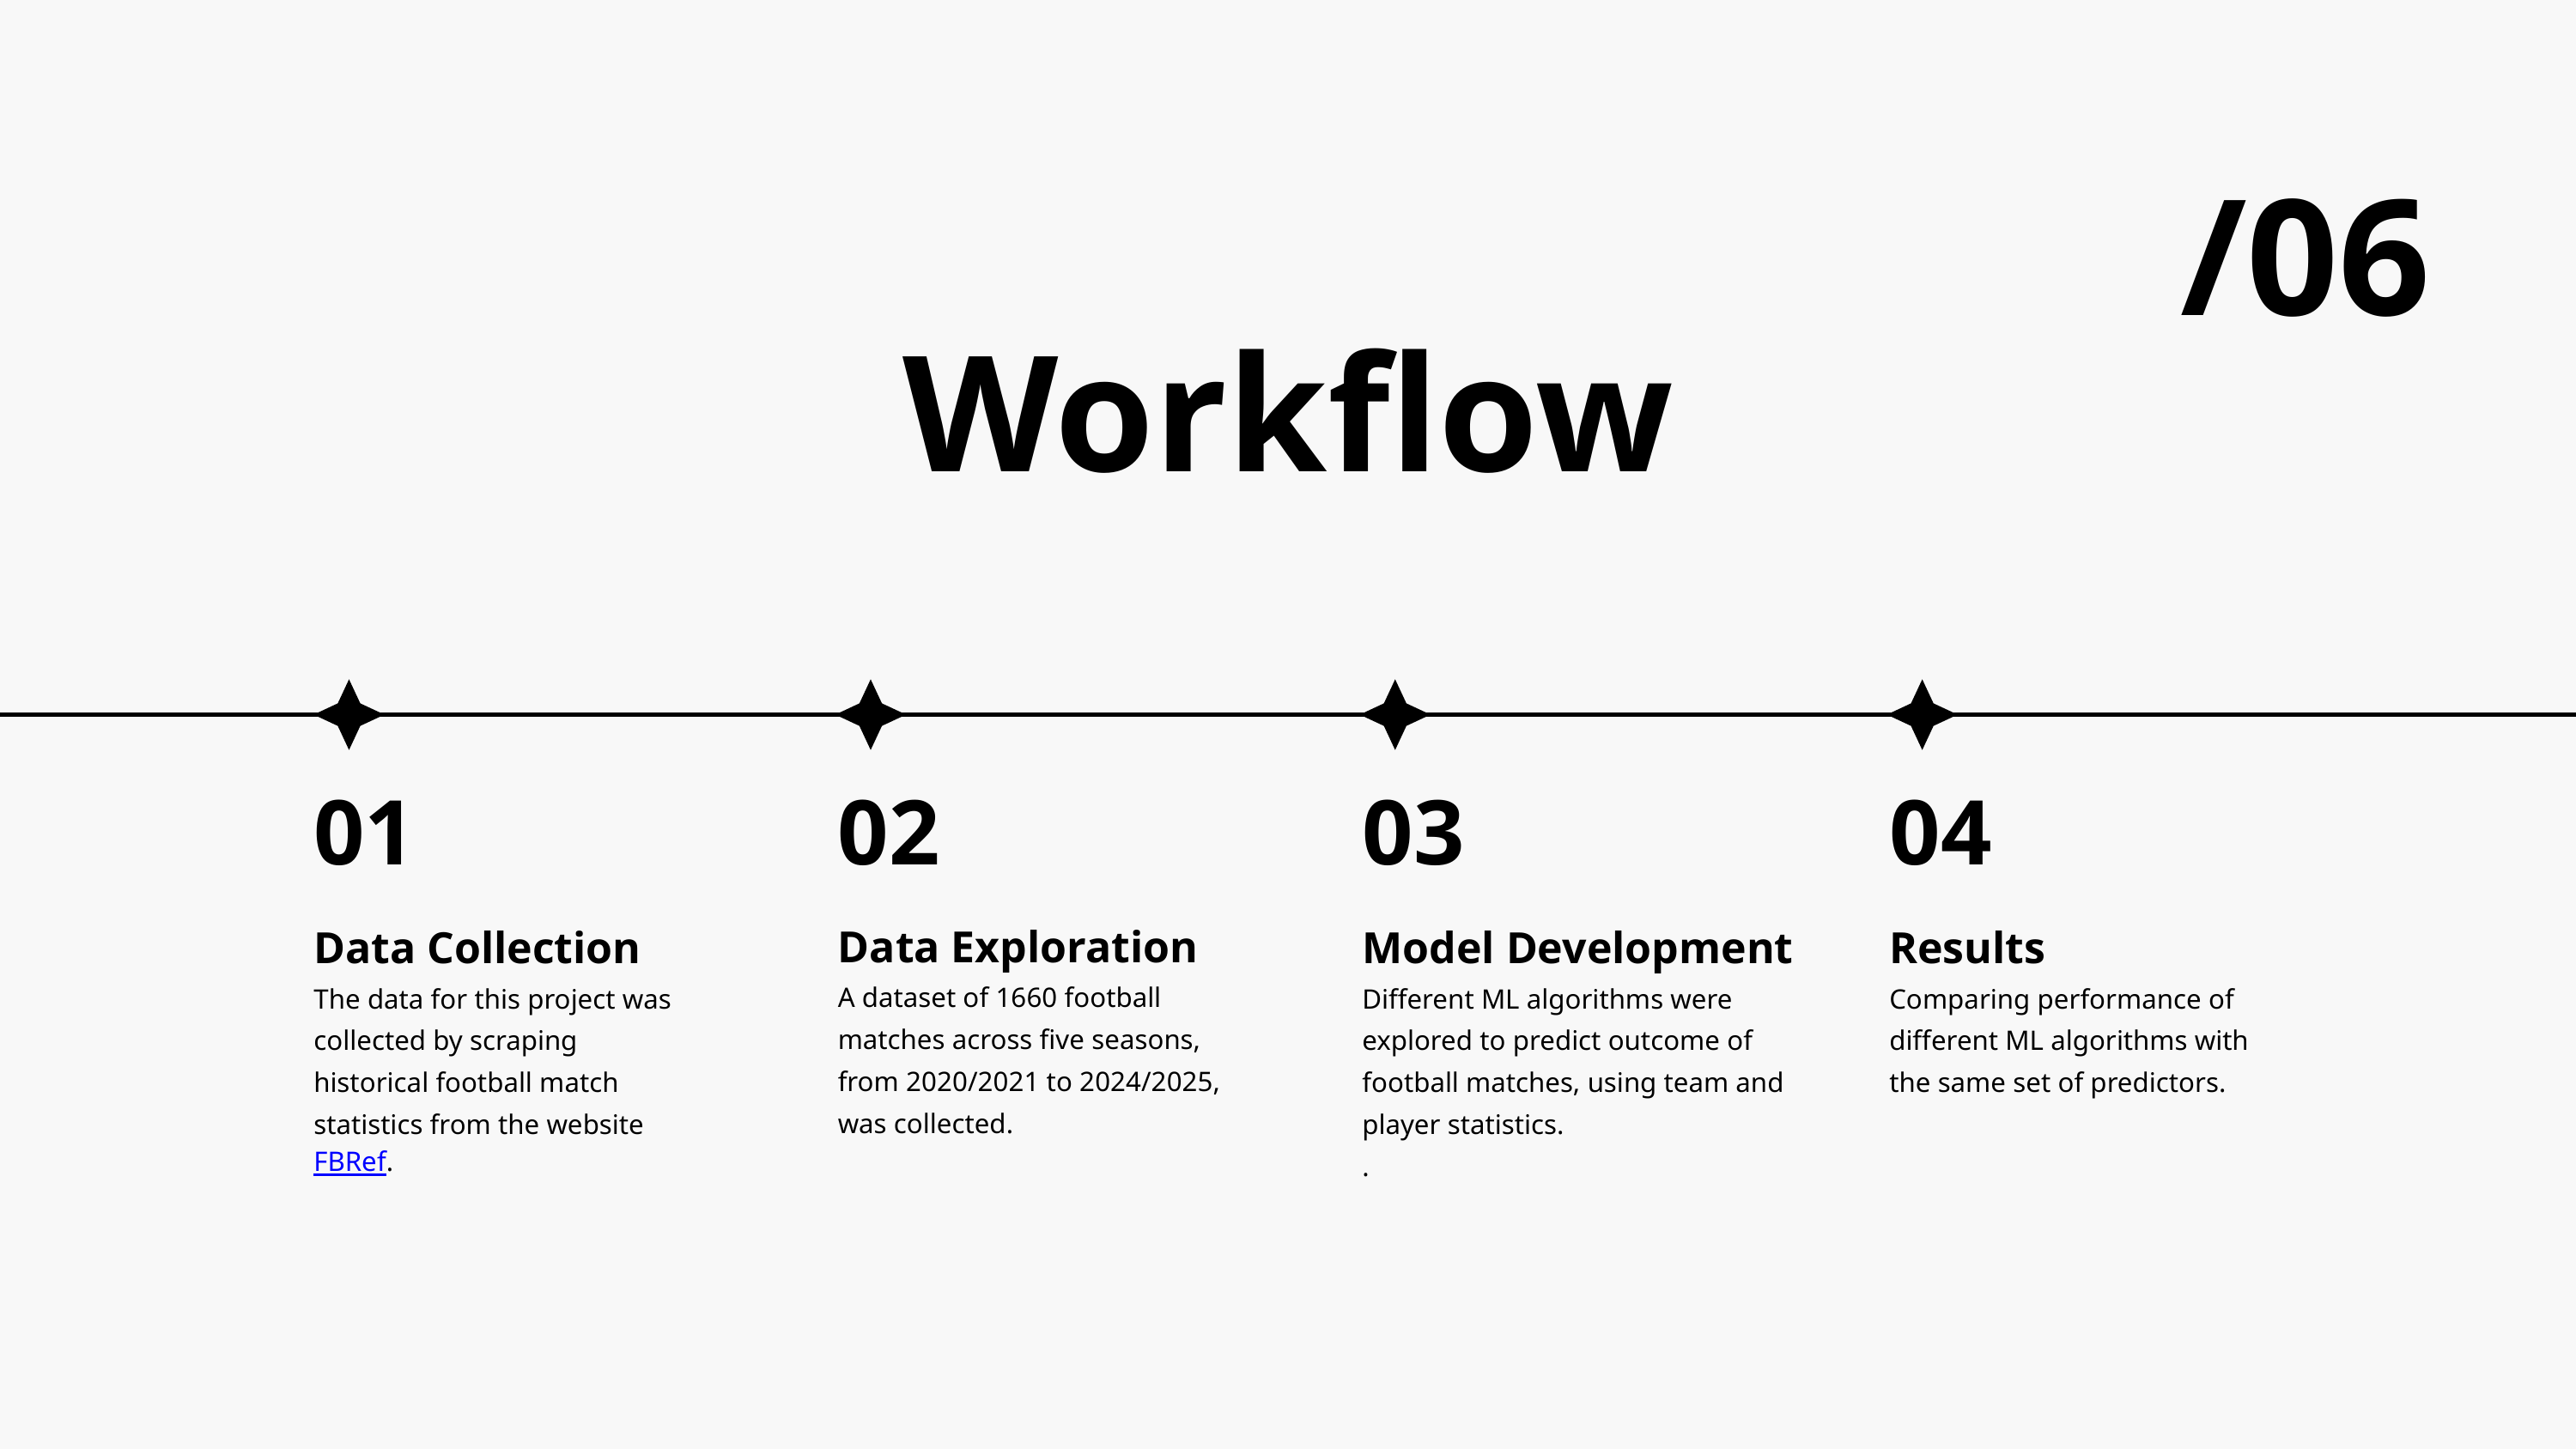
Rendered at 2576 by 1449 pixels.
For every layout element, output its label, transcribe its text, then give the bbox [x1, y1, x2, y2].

text_box Data Exploration A dataset of 1660 football matches across five seasons, from 2020/2021 to 2024/2025, was collected. [837, 904, 1224, 1139]
text_box 04 [1889, 791, 2199, 883]
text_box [835, 679, 907, 750]
text_box Model Development Different ML algorithms were explored to predict outcome of football matches, using team and player statistics. . [1362, 905, 1801, 1224]
text_box Data Collection The data for this project was collected by scraping historical football match statistics from the website FBRef. [313, 905, 687, 1224]
text_box 01 [313, 791, 623, 883]
text_box 03 [1362, 791, 1672, 883]
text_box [1886, 679, 1959, 750]
text_box 02 [837, 791, 1148, 883]
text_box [1359, 679, 1431, 750]
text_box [313, 679, 385, 750]
text_box /06 [2173, 122, 2432, 348]
text_box Workflow [666, 348, 1910, 504]
text_box Results Comparing performance of different ML algorithms with the same set of predictors. [1889, 905, 2263, 1140]
